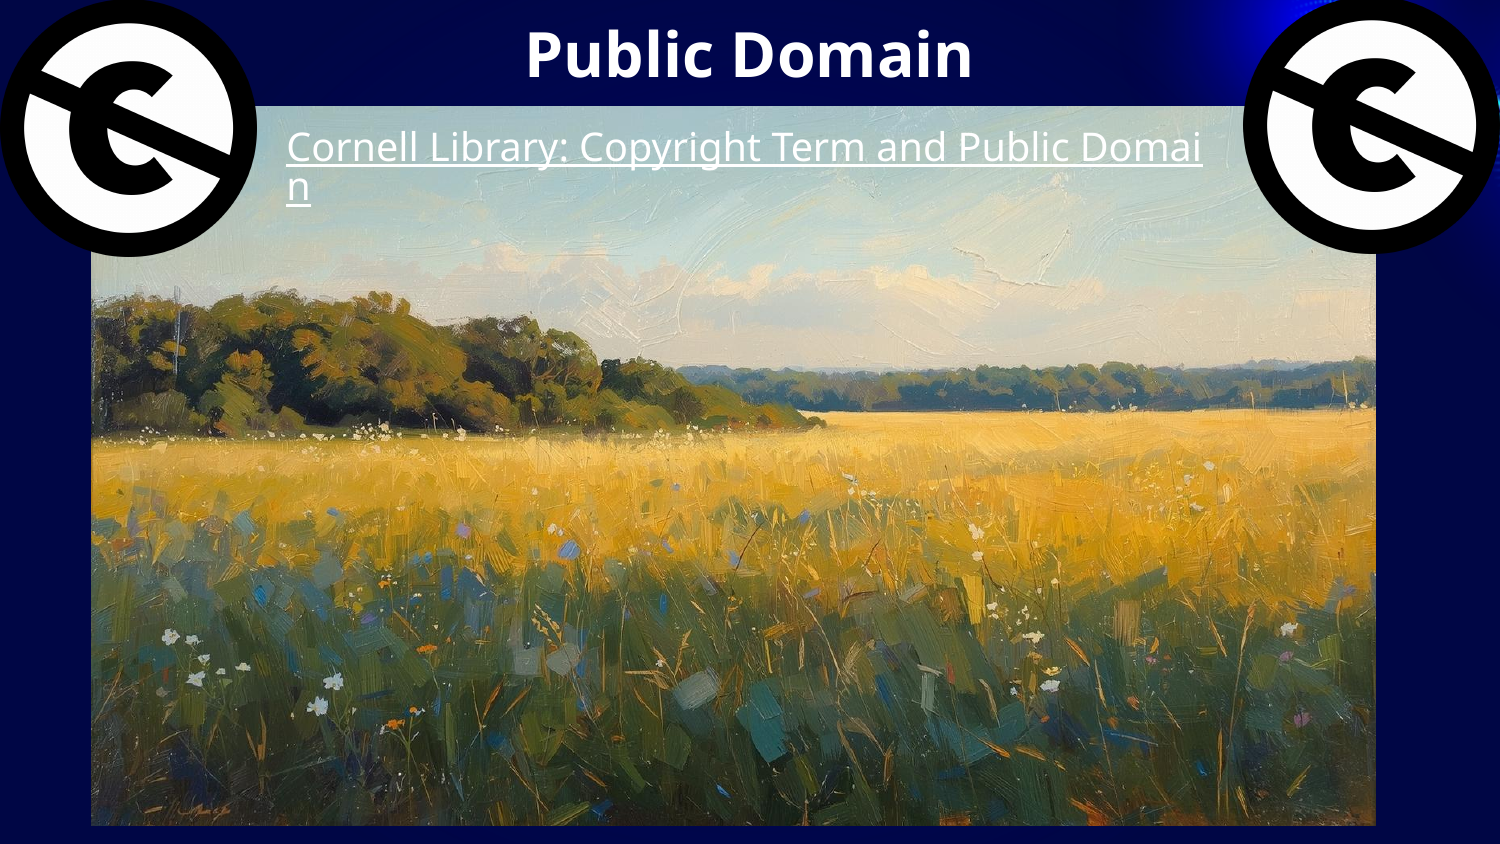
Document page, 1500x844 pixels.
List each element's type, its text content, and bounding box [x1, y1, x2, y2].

title Public Domain [257, 0, 1238, 94]
picture [0, 0, 1500, 844]
